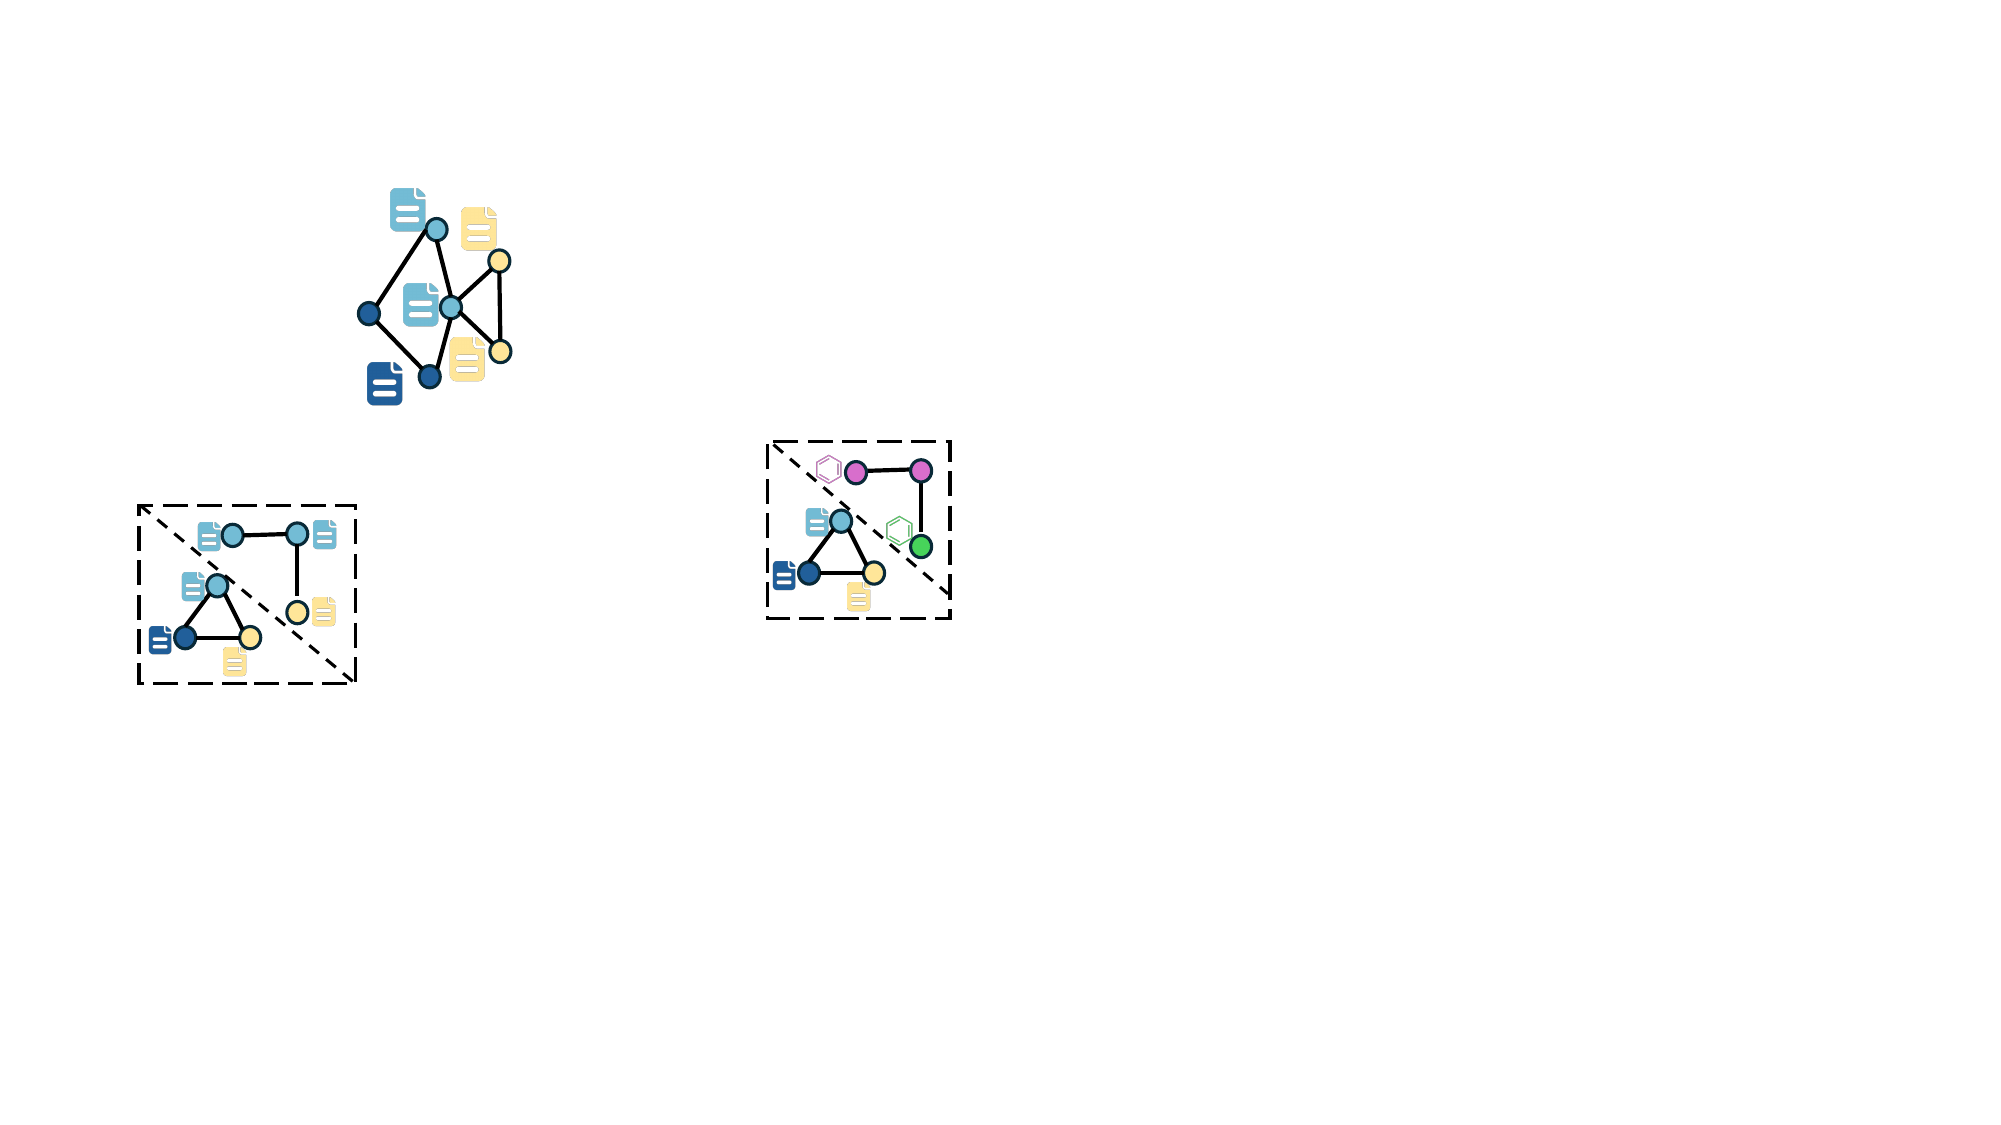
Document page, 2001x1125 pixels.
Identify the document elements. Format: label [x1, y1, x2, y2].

text_box [427, 216, 449, 242]
picture [455, 206, 502, 254]
text_box [436, 240, 452, 297]
text_box [444, 295, 464, 320]
picture [768, 561, 772, 592]
picture [361, 361, 408, 409]
picture [813, 453, 845, 485]
text_box [491, 339, 513, 365]
text_box [137, 504, 141, 685]
text_box [458, 310, 494, 345]
text_box [487, 248, 512, 274]
text_box [436, 318, 452, 370]
picture [843, 595, 874, 613]
picture [384, 187, 431, 235]
text_box [375, 320, 423, 370]
text_box [356, 300, 382, 327]
picture [443, 337, 491, 384]
text_box [417, 364, 442, 390]
picture [397, 282, 444, 330]
text_box [375, 229, 427, 307]
text_box [457, 268, 493, 301]
text_box [766, 440, 952, 620]
text_box [140, 505, 358, 686]
picture [884, 515, 915, 546]
text_box [772, 444, 949, 595]
